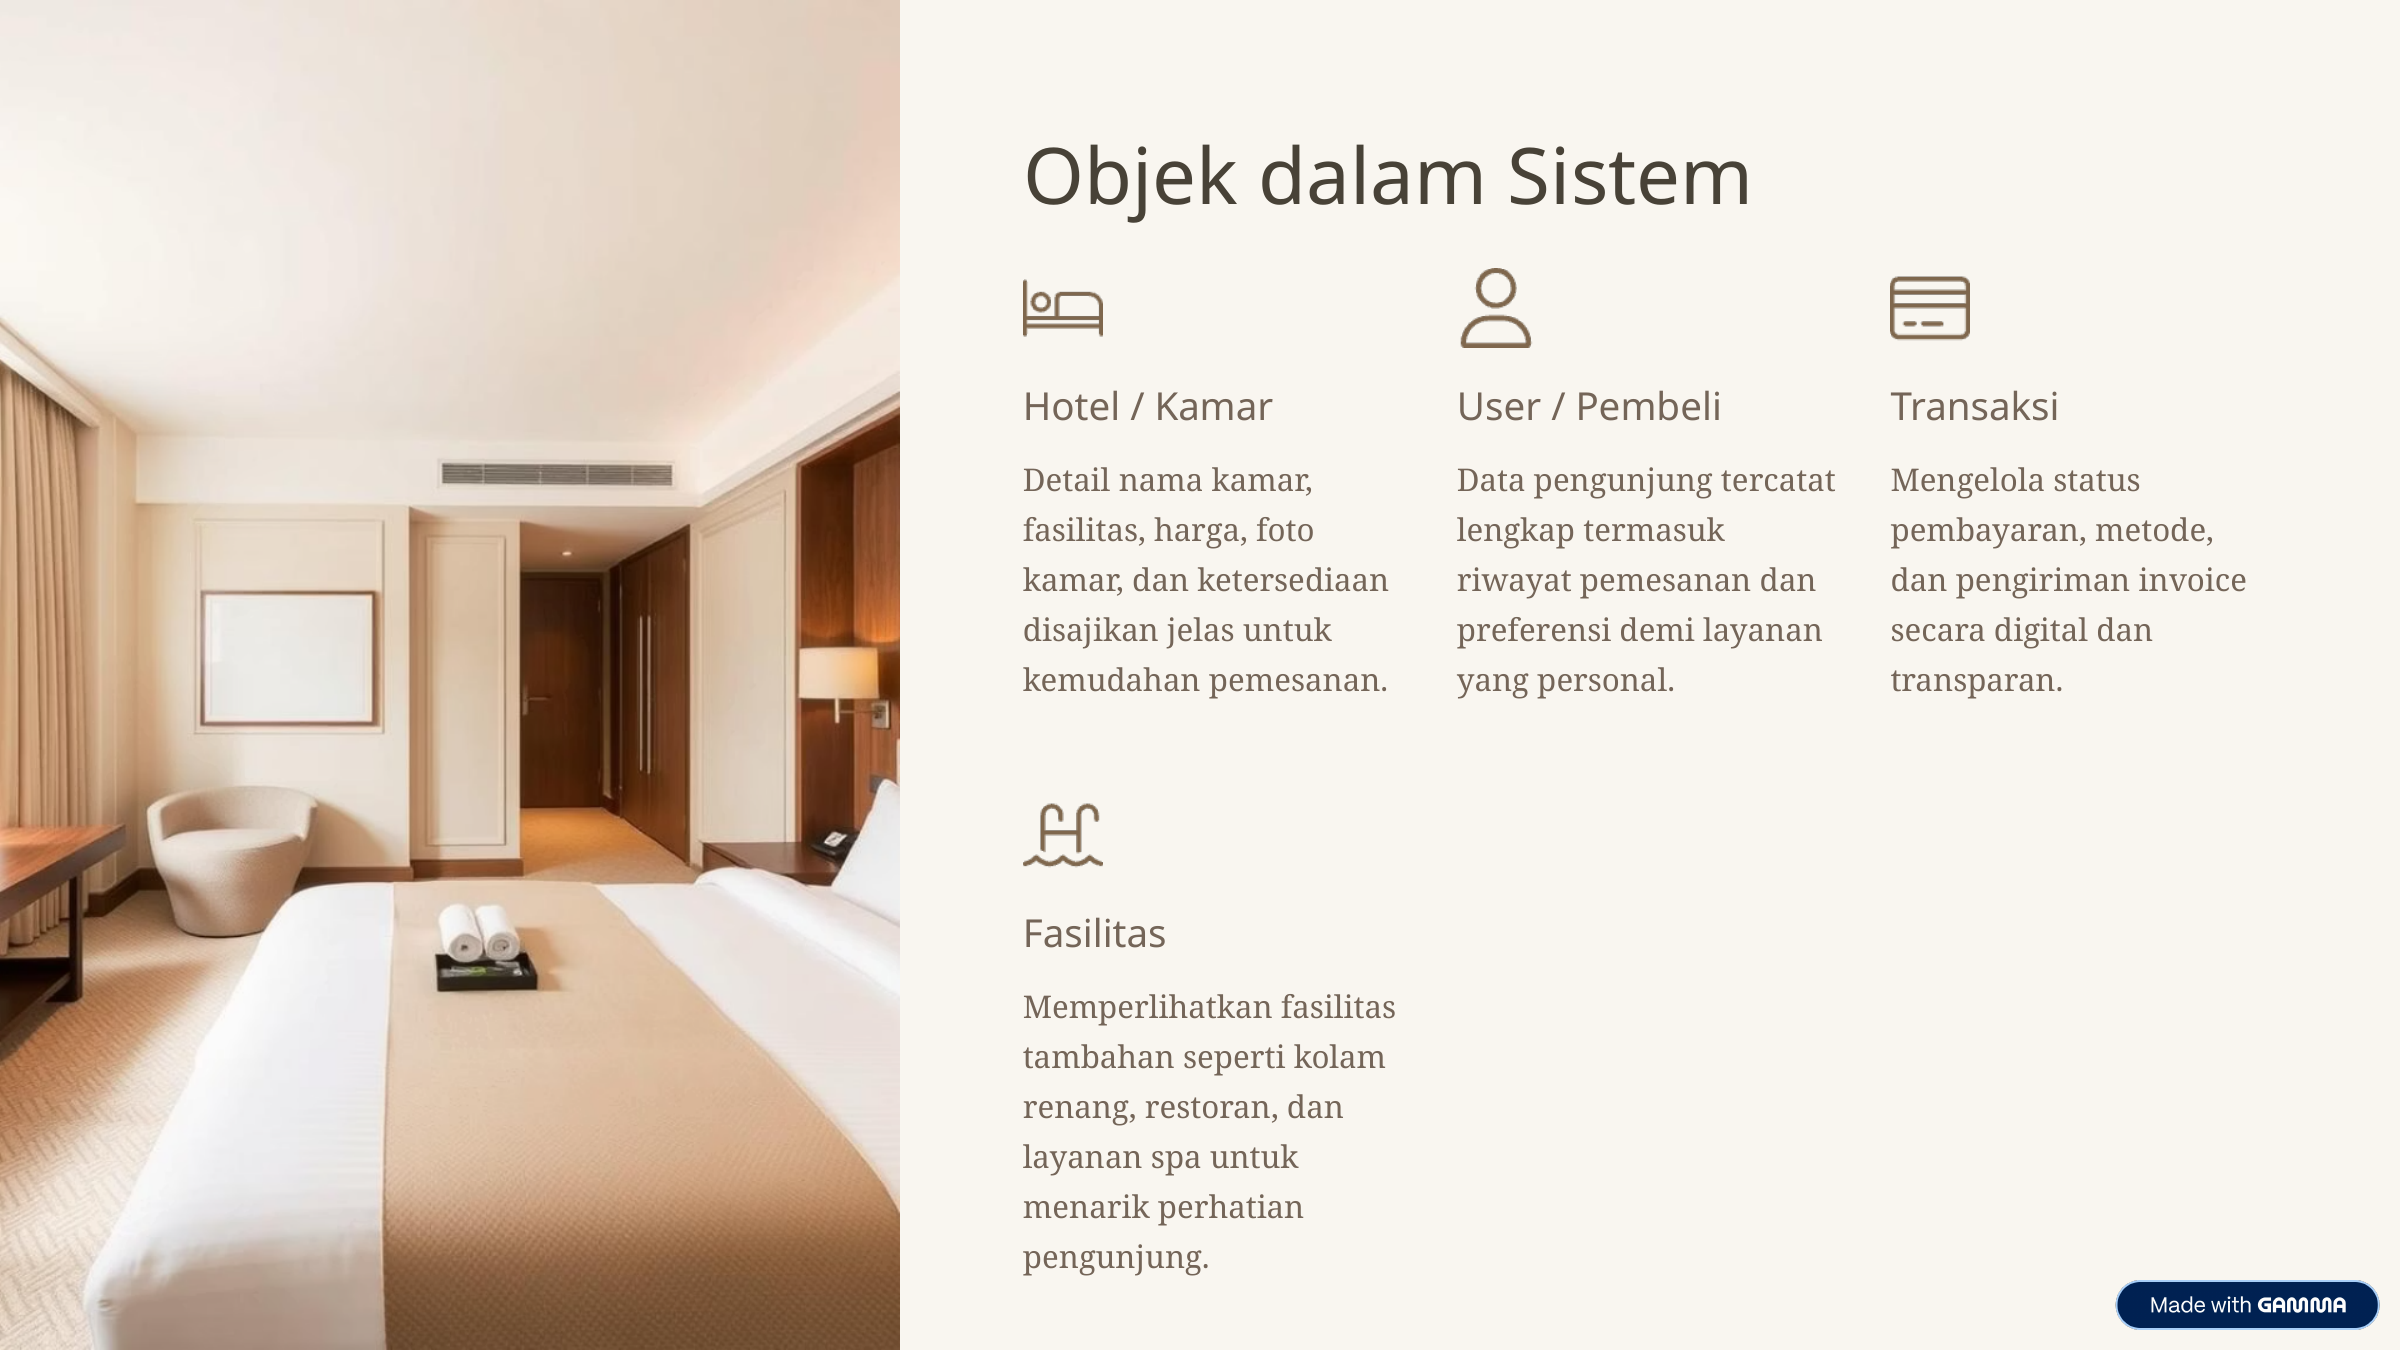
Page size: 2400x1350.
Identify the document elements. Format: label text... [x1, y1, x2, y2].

picture [1890, 268, 1970, 348]
text_box Mengelola status pembayaran, metode, dan pengiriman invoice secara digital dan transparan. [1890, 447, 2277, 651]
text_box Transaksi [1890, 379, 2277, 429]
text_box Detail nama kamar, fasilitas, harga, foto kamar, dan ketersediaan disajikan jelas untuk kemudahan pemesanan. [1023, 447, 1410, 701]
picture [1023, 795, 1103, 875]
text_box Data pengunjung tercatat lengkap termasuk riwayat pemesanan dan preferensi demi layanan yang personal. [1456, 447, 1844, 701]
text_box Objek dalam Sistem [1023, 122, 1815, 221]
picture [0, 0, 900, 1350]
text_box Fasilitas [1023, 906, 1410, 956]
picture [1023, 268, 1103, 348]
picture [2106, 1271, 2389, 1339]
text_box Hotel / Kamar [1023, 379, 1410, 429]
picture [1456, 268, 1536, 348]
text_box Memperlihatkan fasilitas tambahan seperti kolam renang, restoran, dan layanan spa untuk menarik perhatian pengunjung. [1023, 974, 1410, 1228]
text_box User / Pembeli [1456, 379, 1844, 429]
